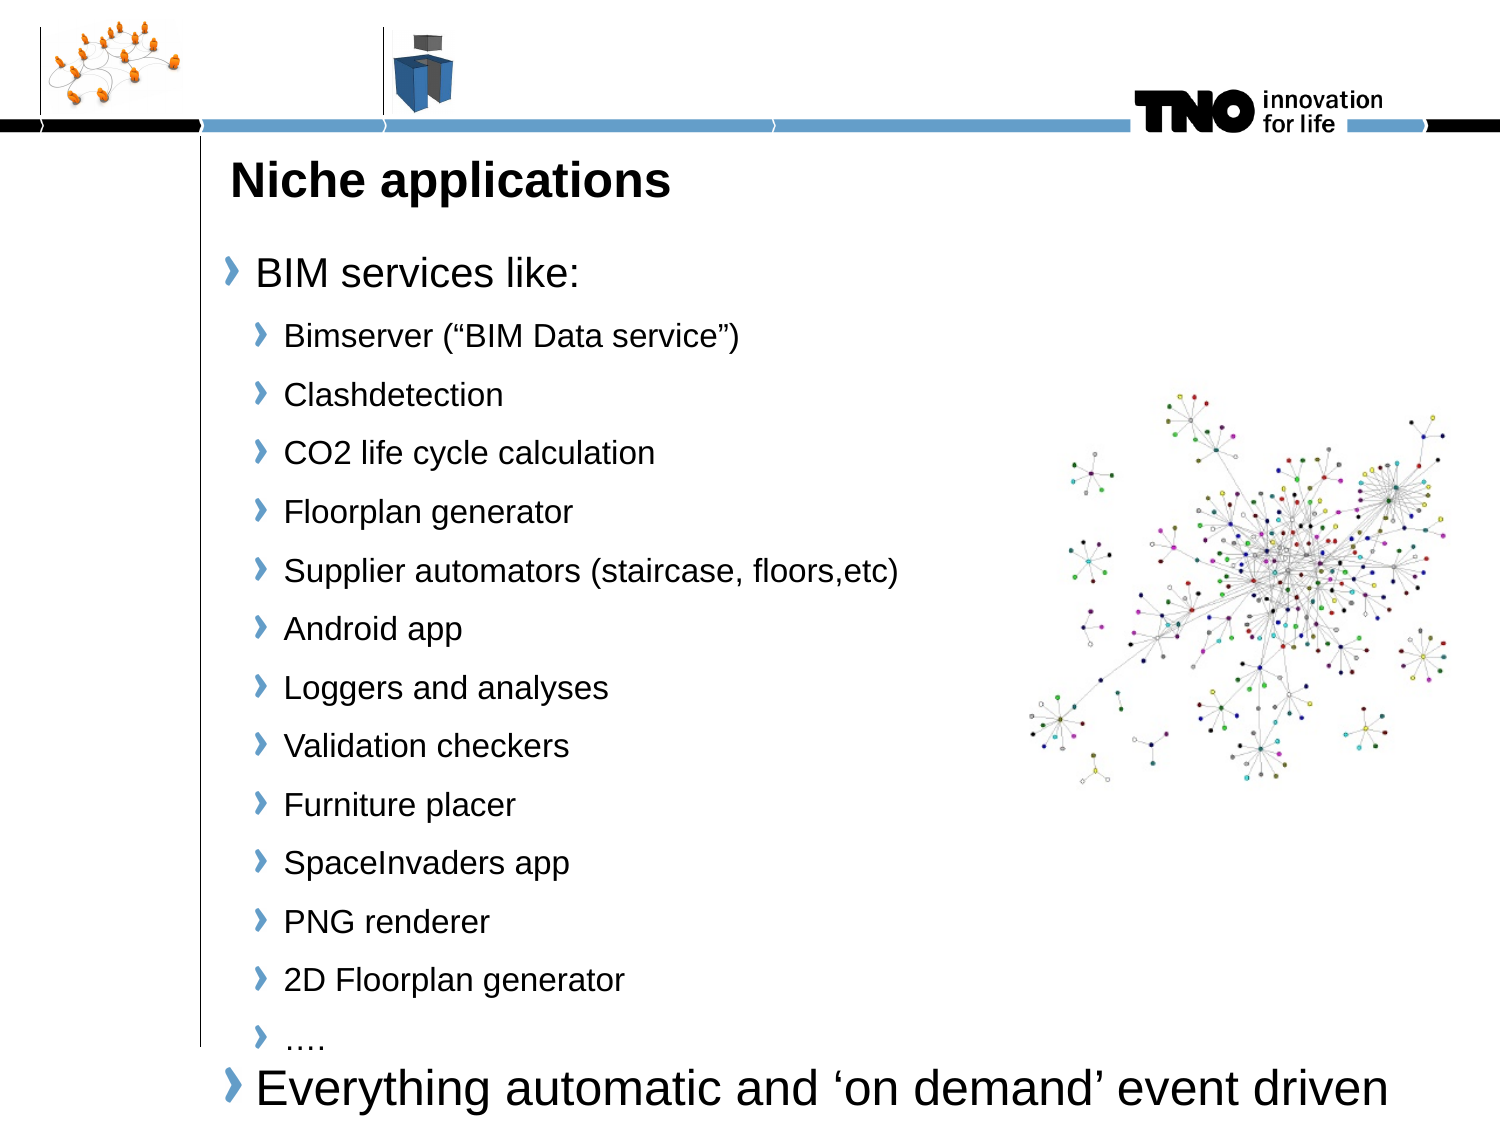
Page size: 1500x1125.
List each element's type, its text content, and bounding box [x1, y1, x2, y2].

picture [255, 322, 267, 347]
picture [0, 19, 1500, 133]
picture [225, 1067, 242, 1103]
picture [255, 557, 267, 581]
picture [981, 374, 1500, 801]
picture [255, 615, 267, 639]
list BIM services like: Bimserver (“BIM Data service”) Clashdetection CO2 life cycle calculation Floorplan generator Supplier automators (staircase, floors,etc) Android app Loggers and analyses Validation checkers Furniture placer SpaceInvaders app PNG renderer 2D Floorplan generator …. Everything automatic and ‘on demand’ event driven [225, 237, 1450, 980]
picture [255, 674, 267, 698]
picture [255, 381, 267, 405]
picture [255, 498, 267, 522]
picture [225, 256, 239, 286]
picture [255, 439, 267, 464]
picture [255, 908, 267, 932]
picture [255, 966, 267, 991]
picture [255, 732, 267, 756]
picture [255, 791, 267, 815]
picture [255, 849, 267, 873]
picture [255, 1025, 267, 1049]
title Niche applications [230, 149, 1424, 237]
